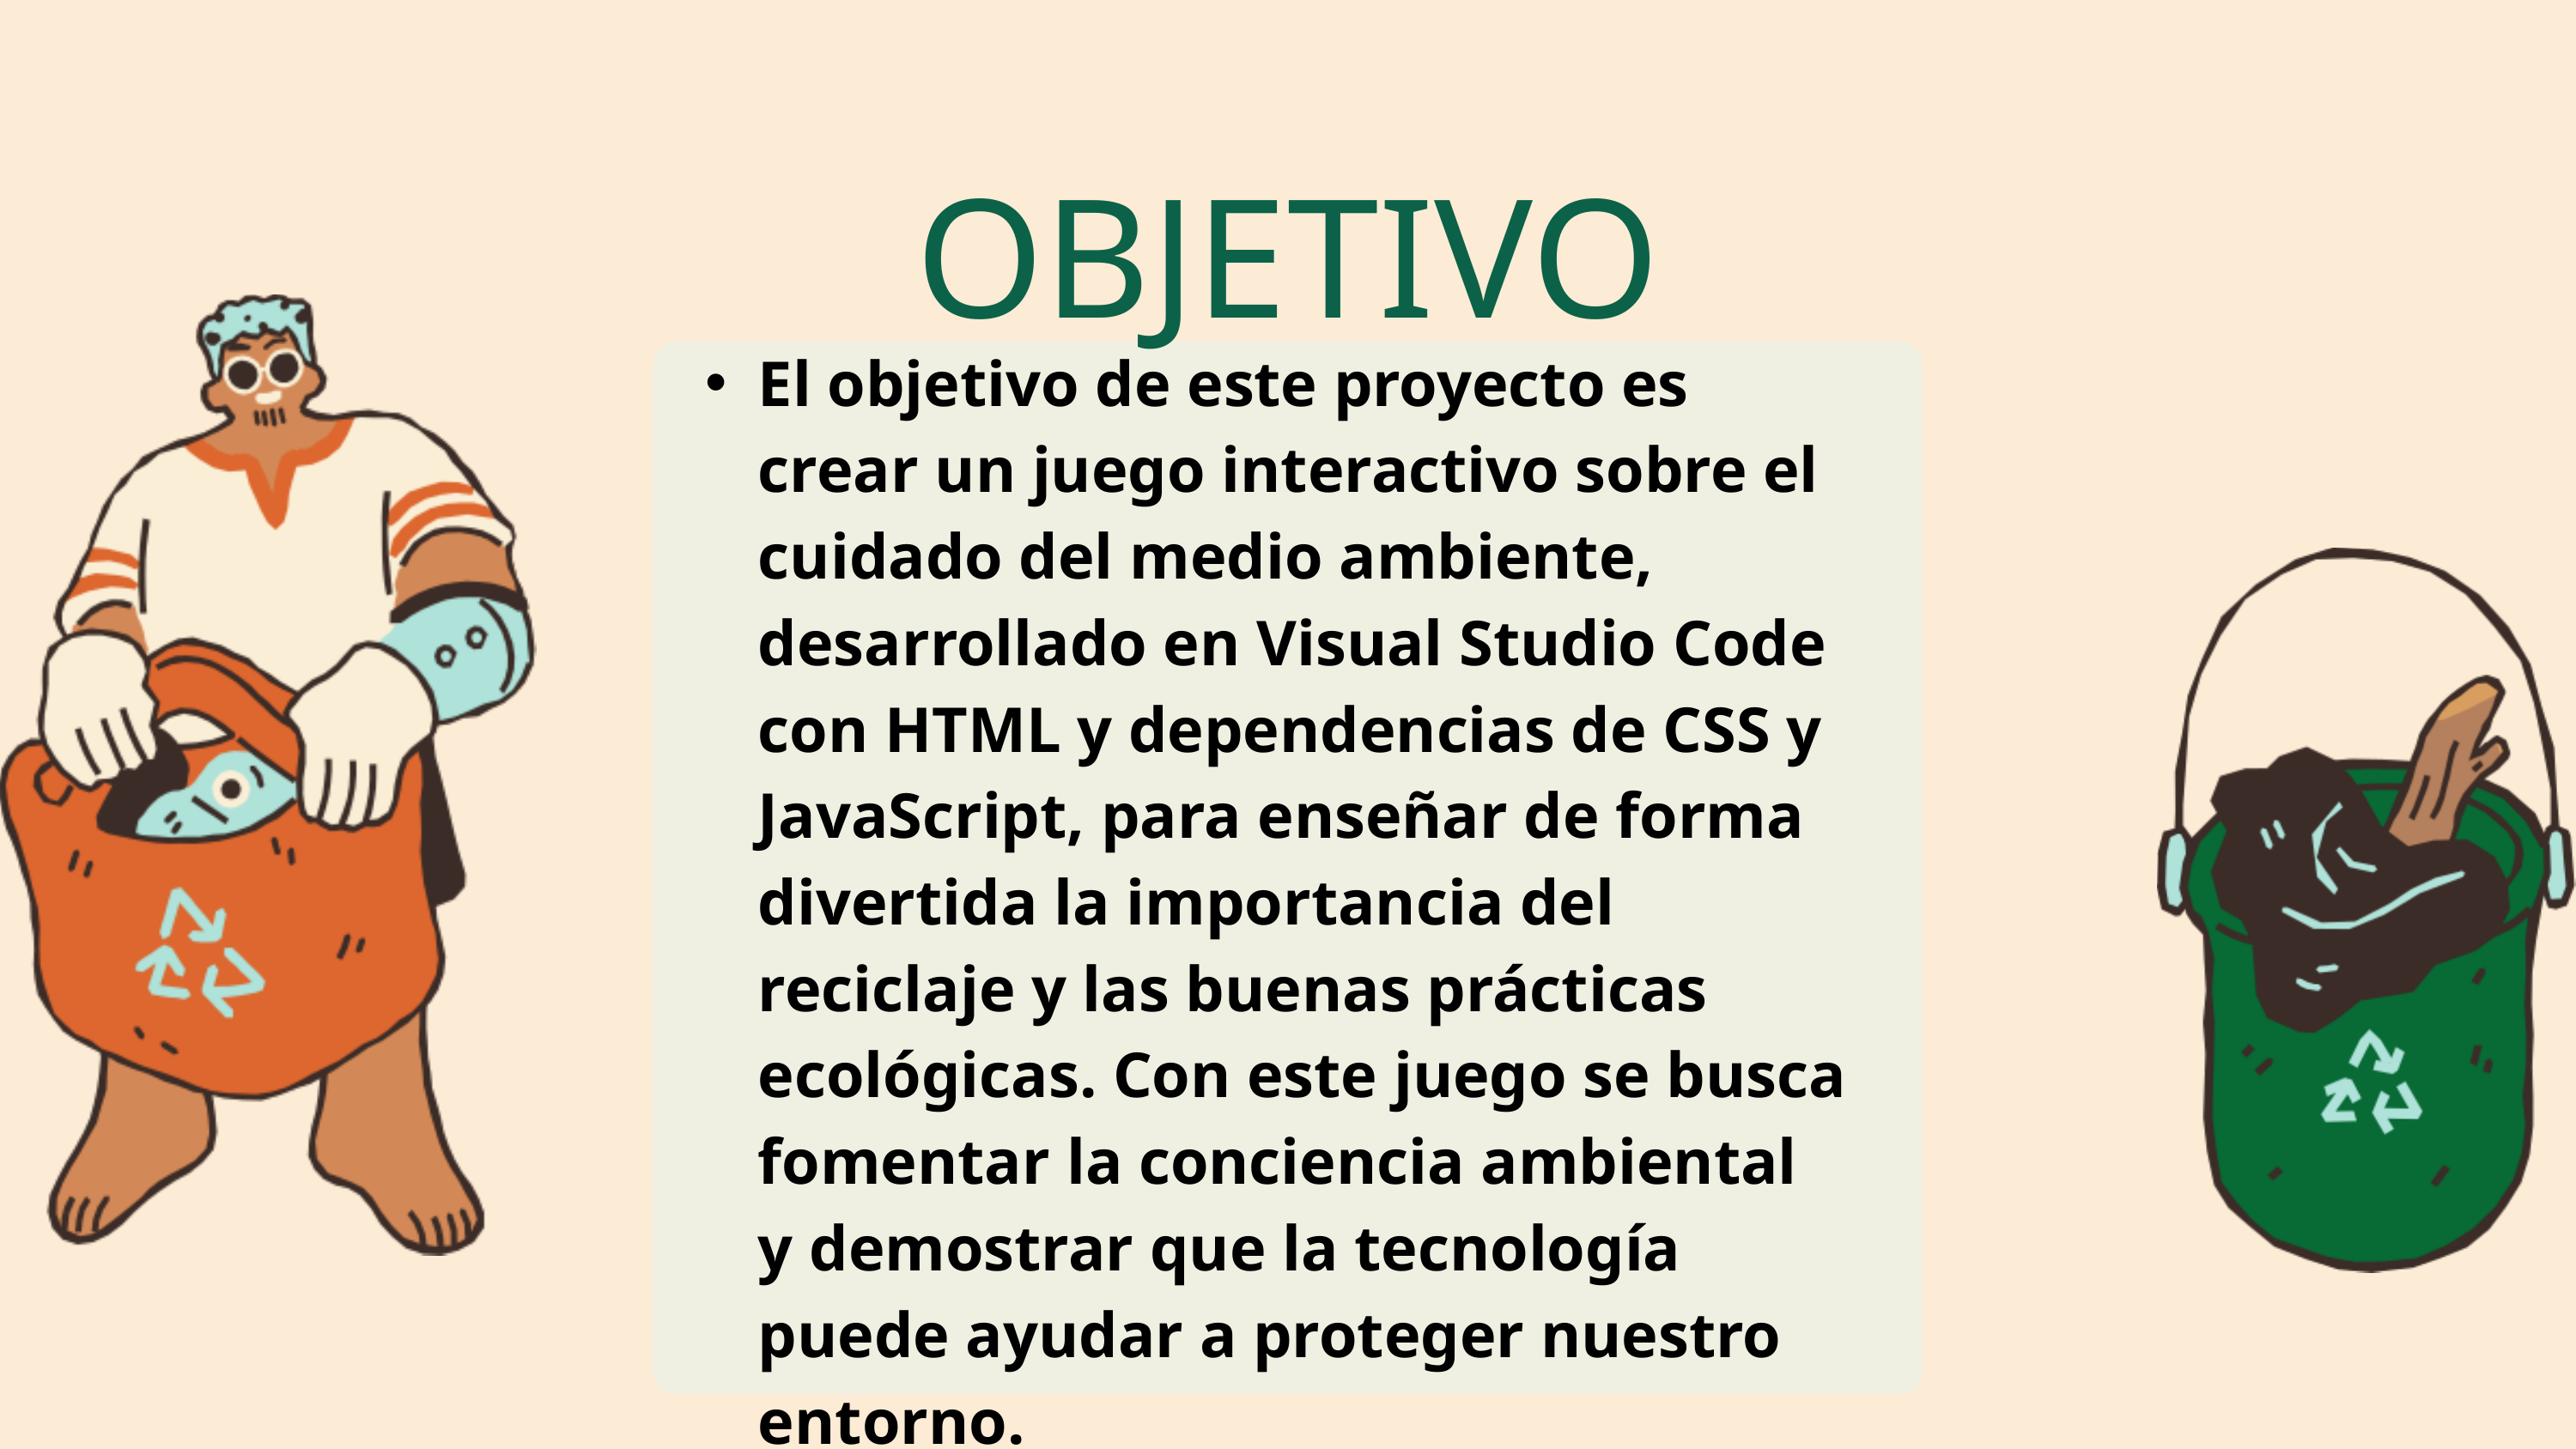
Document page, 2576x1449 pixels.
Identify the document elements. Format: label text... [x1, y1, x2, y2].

text_box OBJETIVO [144, 120, 2432, 351]
text_box El objetivo de este proyecto es crear un juego interactivo sobre el cuidado del medio ambiente, desarrollado en Visual Studio Code con HTML y dependencias de CSS y JavaScript, para enseñar de forma divertida la importancia del reciclaje y las buenas prácticas ecológicas. Con este juego se busca fomentar la conciencia ambiental y demostrar que la tecnología puede ayudar a proteger nuestro entorno. [653, 1401, 1849, 1449]
text_box [2157, 548, 2576, 1273]
text_box [0, 294, 537, 1256]
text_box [653, 341, 1923, 1395]
